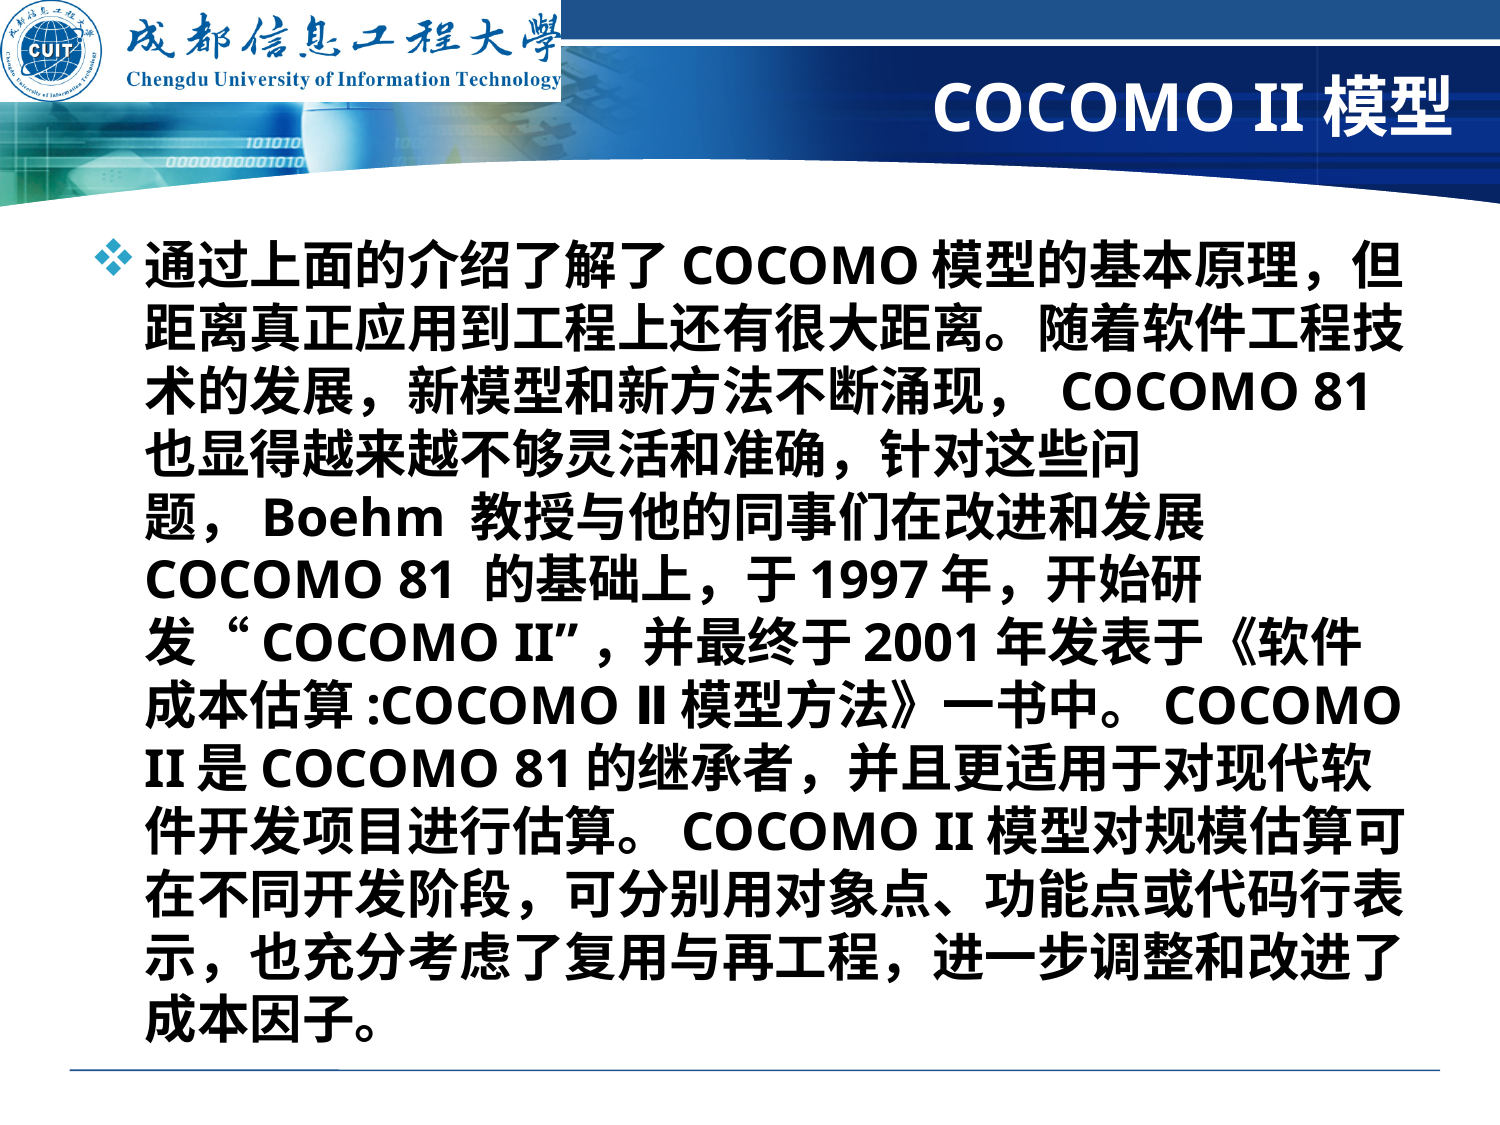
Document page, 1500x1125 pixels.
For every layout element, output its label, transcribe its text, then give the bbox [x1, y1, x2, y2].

list 通过上面的介绍了解了COCOMO模型的基本原理，但距离真正应用到工程上还有很大距离。随着软件工程技术的发展，新模型和新方法不断涌现， COCOMO 81 也显得越来越不够灵活和准确，针对这些问题，Boehm 教授与他的同事们在改进和发展COCOMO 81 的基础上，于1997年，开始研发“COCOMO II”，并最终于2001年发表于《软件成本估算:COCOMO Ⅱ模型方法》一书中。COCOMO II是COCOMO 81的继承者，并且更适用于对现代软件开发项目进行估算。COCOMO II模型对规模估算可在不同开发阶段，可分别用对象点、功能点或代码行表示，也充分考虑了复用与再工程，进一步调整和改进了成本因子。 [74, 224, 1426, 1059]
title COCOMO II模型 [182, 54, 1471, 155]
picture [0, 1, 1500, 206]
